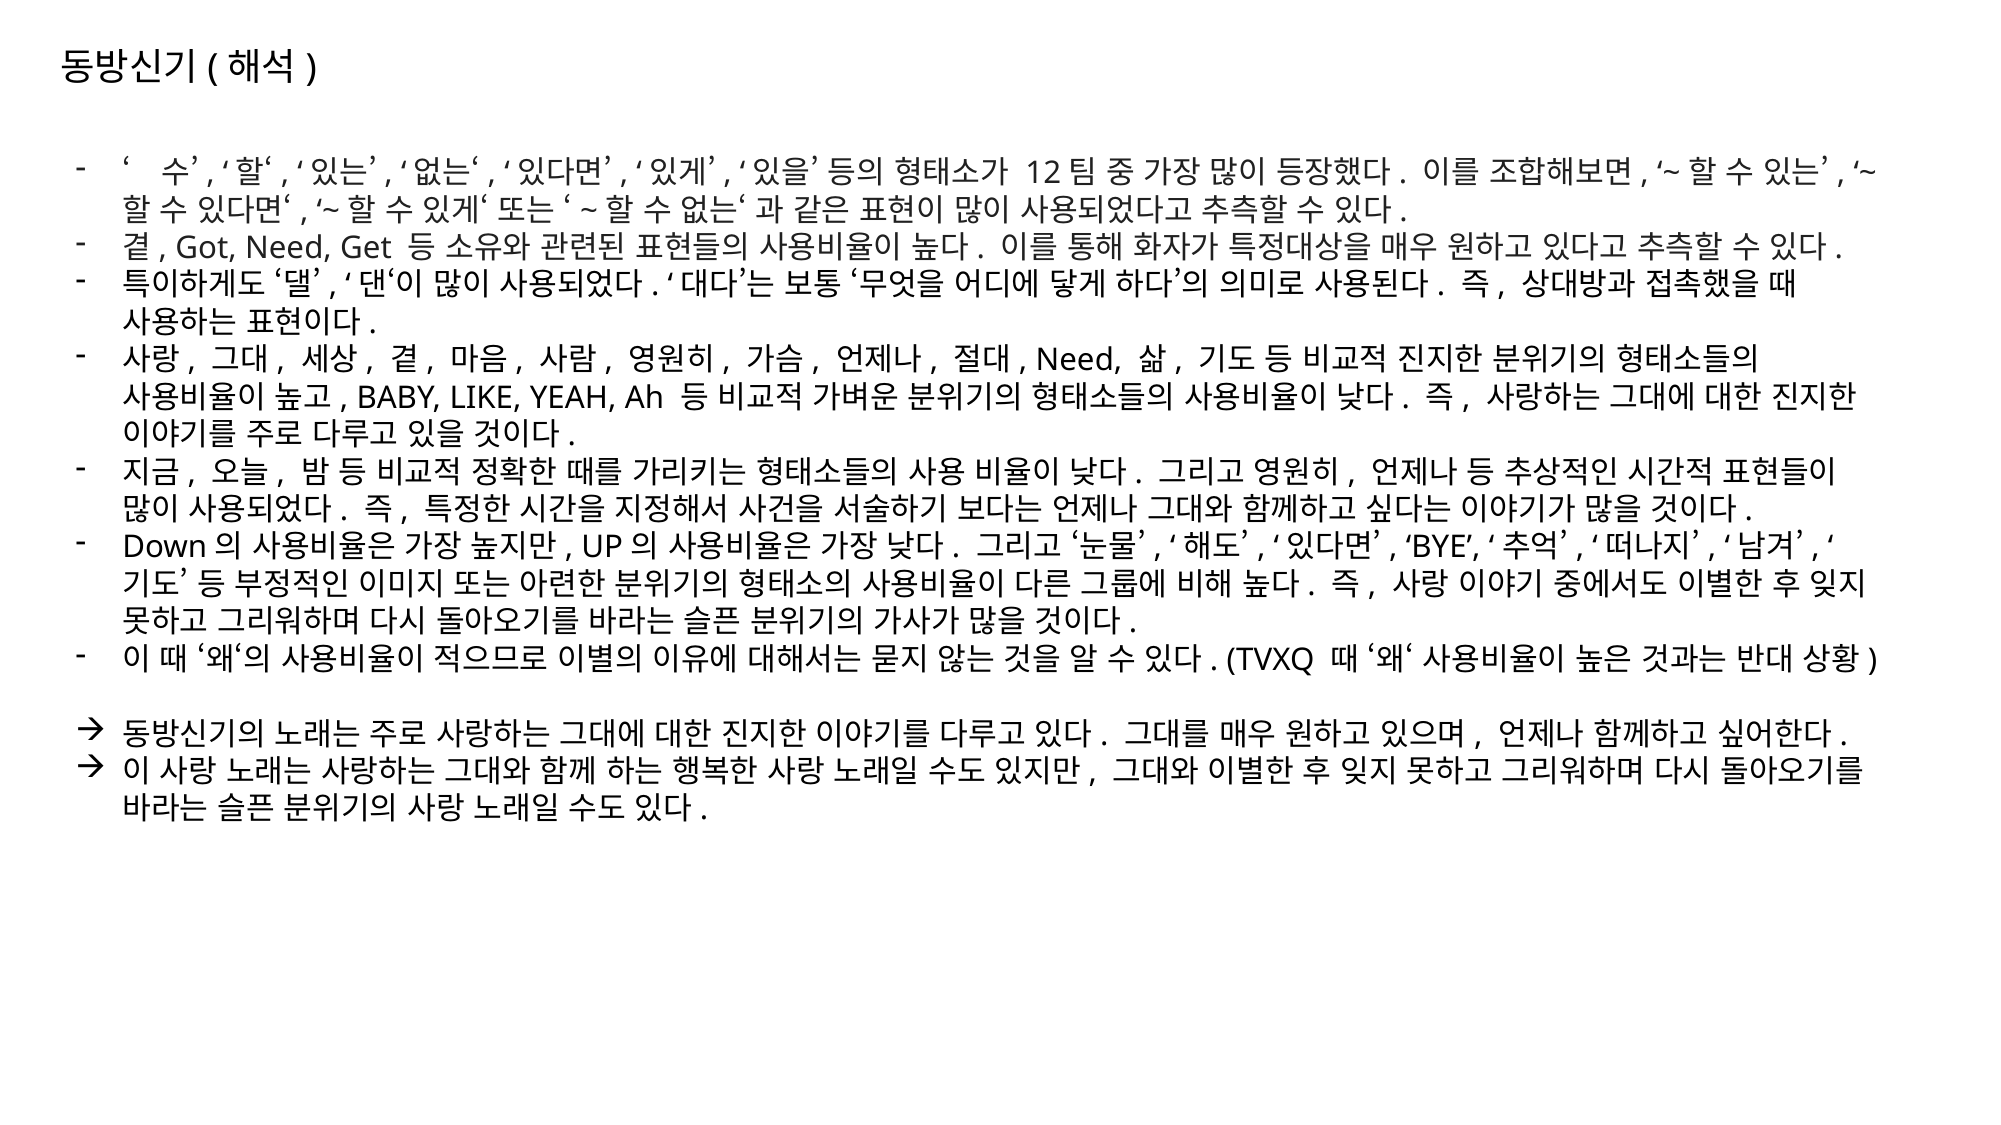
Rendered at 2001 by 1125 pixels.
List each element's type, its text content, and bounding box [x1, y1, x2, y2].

text_box ‘수’, ‘할‘, ‘있는’, ‘없는‘, ‘있다면’, ‘있게’, ‘있을’ 등의 형태소가 12팀 중 가장 많이 등장했다. 이를 조합해보면, ‘~할 수 있는’, ‘~할 수 있다면‘, ‘~할 수 있게‘ 또는 ‘~할 수 없는‘ 과 같은 표현이 많이 사용되었다고 추측할 수 있다. 곁, Got, Need, Get 등 소유와 관련된 표현들의 사용비율이 높다. 이를 통해 화자가 특정대상을 매우 원하고 있다고 추측할 수 있다. 특이하게도 ‘댈’, ‘댄‘이 많이 사용되었다. ‘대다’는 보통 ‘무엇을 어디에 닿게 하다’의 의미로 사용된다. 즉, 상대방과 접촉했을 때 사용하는 표현이다. 사랑, 그대, 세상, 곁, 마음, 사람, 영원히, 가슴, 언제나, 절대, Need, 삶, 기도 등 비교적 진지한 분위기의 형태소들의 사용비율이 높고, BABY, LIKE, YEAH, Ah 등 비교적 가벼운 분위기의 형태소들의 사용비율이 낮다. 즉, 사랑하는 그대에 대한 진지한 이야기를 주로 다루고 있을 것이다. 지금, 오늘, 밤 등 비교적 정확한 때를 가리키는 형태소들의 사용 비율이 낮다. 그리고 영원히, 언제나 등 추상적인 시간적 표현들이 많이 사용되었다. 즉, 특정한 시간을 지정해서 사건을 서술하기 보다는 언제나 그대와 함께하고 싶다는 이야기가 많을 것이다. Down의 사용비율은 가장 높지만, UP의 사용비율은 가장 낮다. 그리고 ‘눈물’, ‘해도’, ‘있다면’, ‘BYE’, ‘추억’, ‘떠나지’, ‘남겨’, ‘기도’ 등 부정적인 이미지 또는 아련한 분위기의 형태소의 사용비율이 다른 그룹에 비해 높다. 즉, 사랑 이야기 중에서도 이별한 후 잊지 못하고 그리워하며 다시 돌아오기를 바라는 슬픈 분위기의 가사가 많을 것이다. 이 때 ‘왜‘의 사용비율이 적으므로 이별의 이유에 대해서는 묻지 않는 것을 알 수 있다. (TVXQ 때 ‘왜‘ 사용비율이 높은 것과는 반대 상황) 동방신기의 노래는 주로 사랑하는 그대에 대한 진지한 이야기를 다루고 있다. 그대를 매우 원하고 있으며, 언제나 함께하고 싶어한다. 이 사랑 노래는 사랑하는 그대와 함께 하는 행복한 사랑 노래일 수도 있지만, 그대와 이별한 후 잊지 못하고 그리워하며 다시 돌아오기를 바라는 슬픈 분위기의 사랑 노래일 수도 있다. [60, 144, 1893, 834]
text_box 동방신기(해석) [45, 35, 355, 95]
